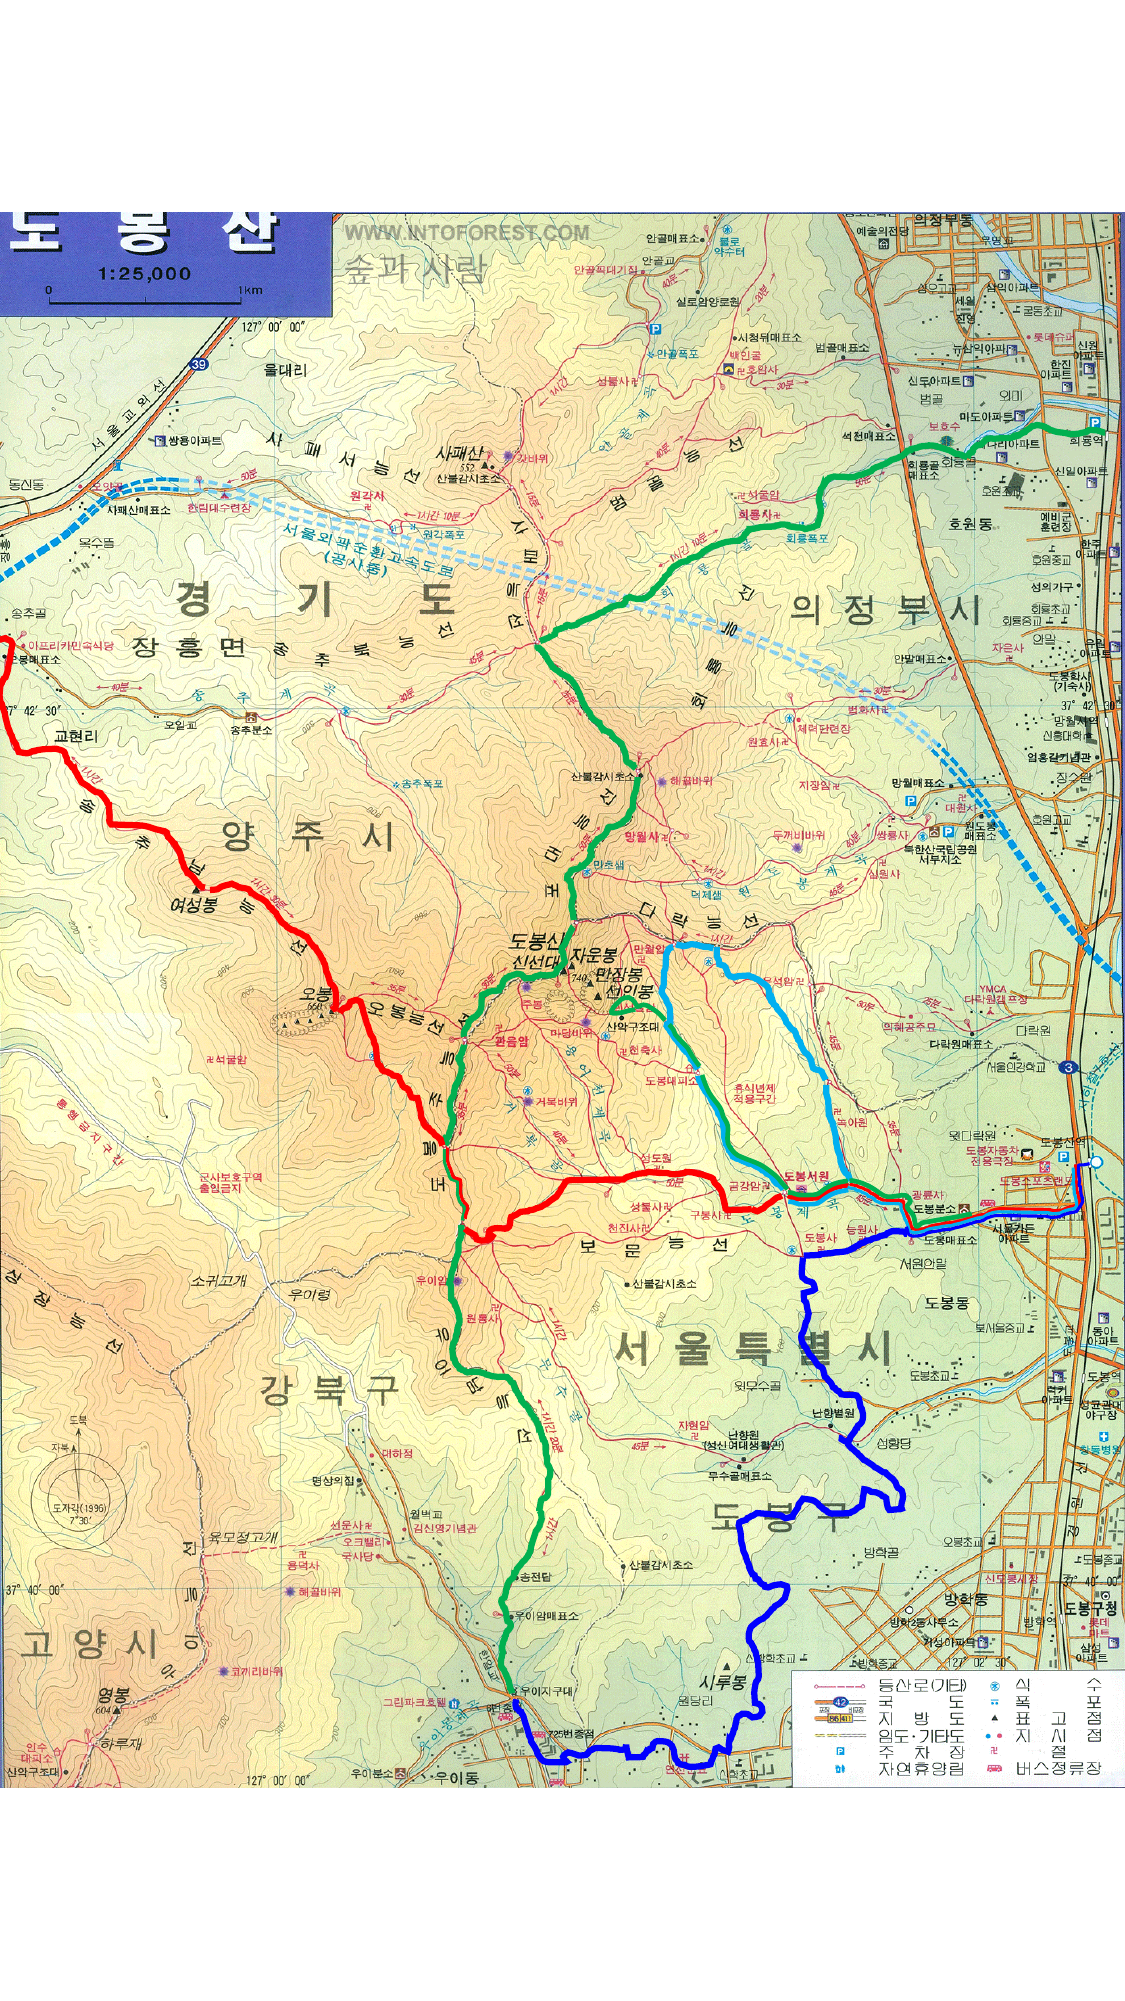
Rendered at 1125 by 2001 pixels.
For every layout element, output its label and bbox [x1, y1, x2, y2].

text_box [787, 1179, 849, 1197]
text_box [447, 1224, 552, 1510]
text_box [966, 423, 1106, 459]
text_box [905, 1162, 1090, 1238]
text_box [462, 925, 575, 1037]
text_box [464, 1170, 783, 1242]
text_box [610, 996, 666, 1022]
text_box [825, 1084, 851, 1181]
picture [0, 212, 1125, 1788]
text_box [660, 946, 699, 1070]
text_box [803, 1230, 907, 1257]
text_box [209, 882, 338, 1011]
text_box [536, 644, 637, 770]
picture [0, 641, 9, 682]
text_box [514, 1443, 905, 1768]
text_box [668, 1023, 701, 1067]
text_box [787, 1194, 807, 1199]
text_box [565, 777, 639, 921]
text_box [701, 1074, 789, 1190]
text_box [0, 637, 206, 889]
text_box [849, 1179, 972, 1228]
text_box [675, 943, 714, 950]
text_box [871, 1167, 1075, 1209]
text_box [788, 1188, 849, 1206]
text_box [800, 1257, 865, 1443]
text_box [697, 1075, 785, 1191]
text_box [539, 444, 967, 643]
text_box [443, 1044, 466, 1146]
text_box [715, 946, 827, 1081]
text_box [847, 1186, 914, 1226]
text_box [339, 998, 444, 1146]
text_box [446, 1147, 469, 1219]
text_box [820, 1183, 849, 1195]
text_box [499, 1509, 543, 1694]
text_box [443, 1149, 464, 1221]
text_box [865, 1164, 1077, 1185]
